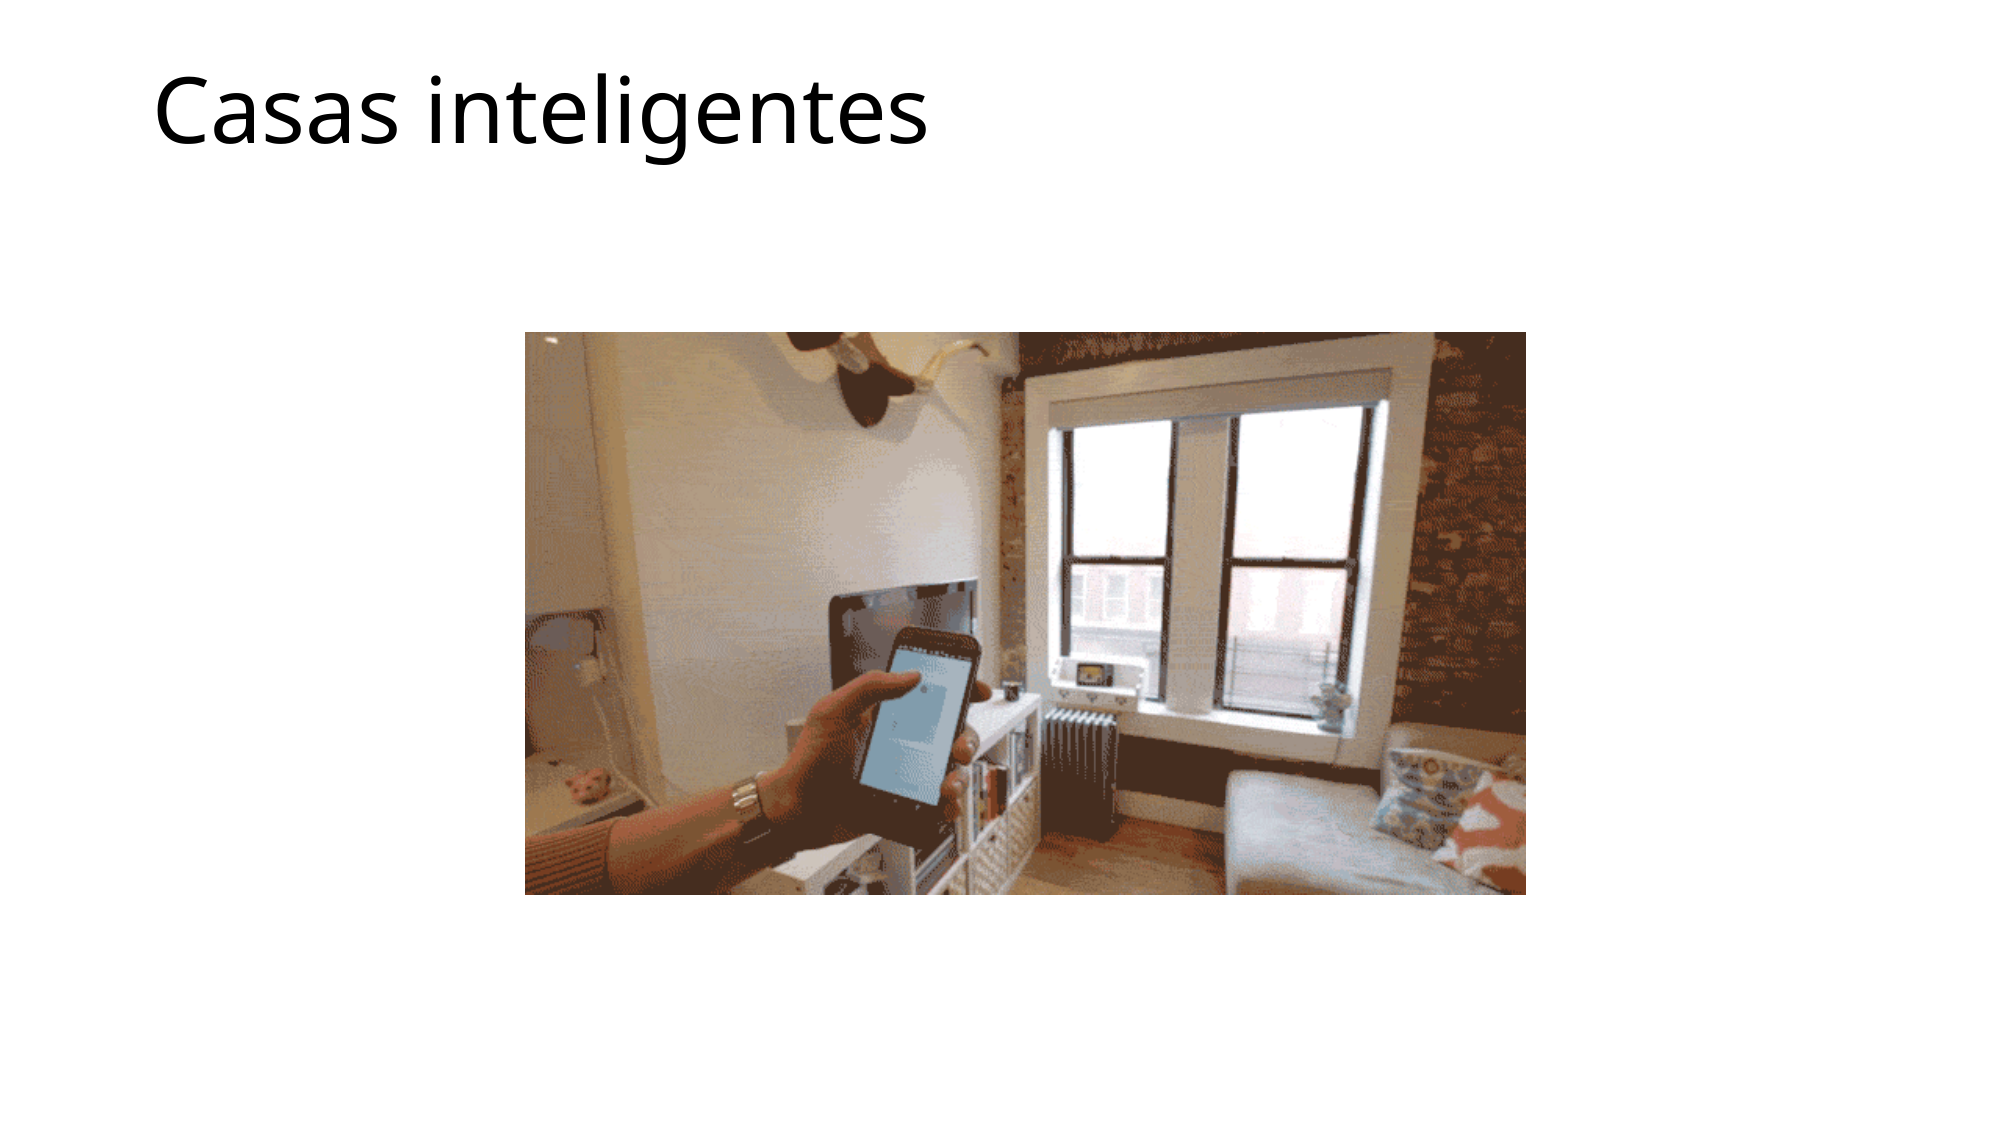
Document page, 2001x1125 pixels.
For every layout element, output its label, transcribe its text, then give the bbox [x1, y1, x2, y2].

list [525, 332, 1526, 895]
title Casas inteligentes [137, 59, 1863, 278]
